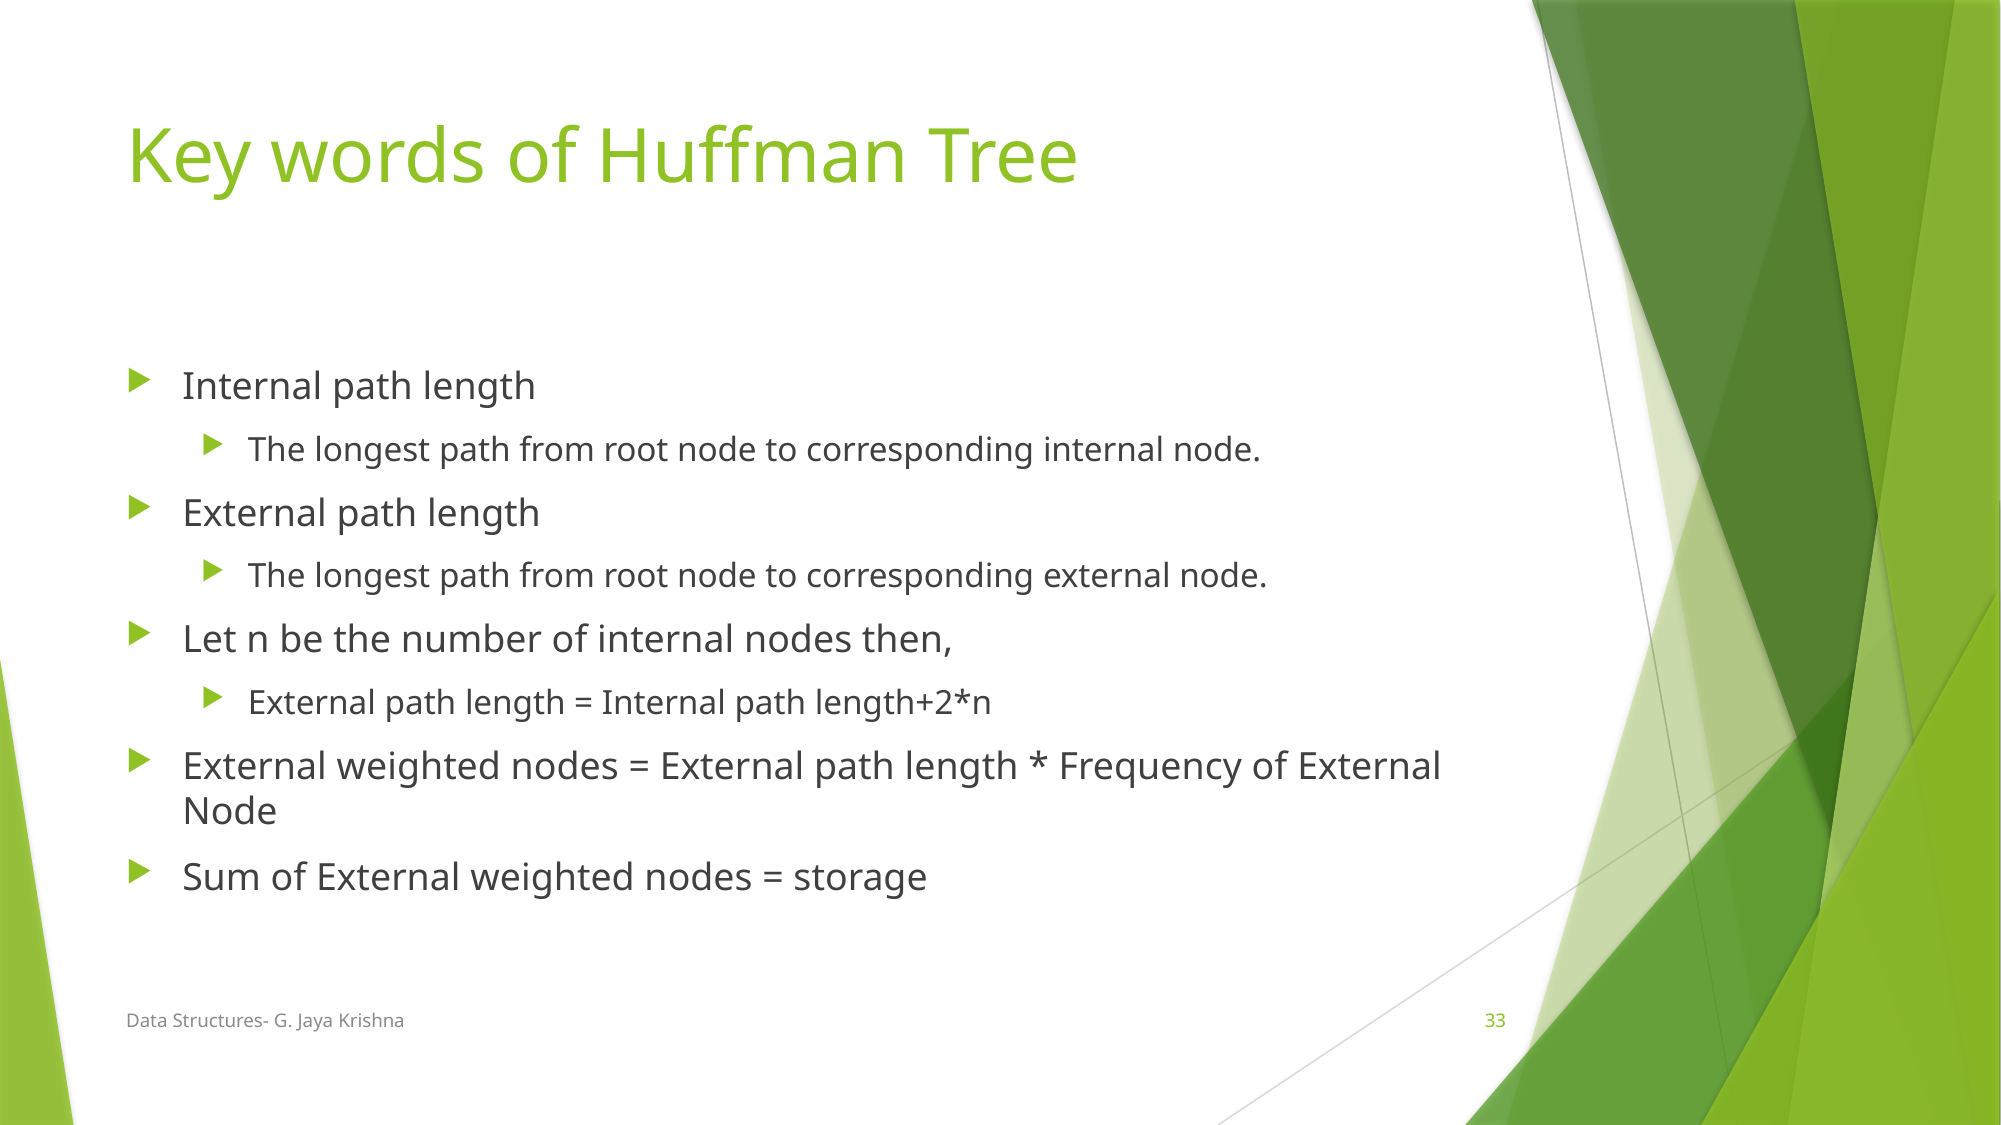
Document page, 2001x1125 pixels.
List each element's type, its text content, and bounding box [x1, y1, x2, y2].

footer Data Structures- G. Jaya Krishna [111, 991, 1145, 1051]
list Internal path length The longest path from root node to corresponding internal node. External path length The longest path from root node to corresponding external node. Let n be the number of internal nodes then, External path length = Internal path length+2*n External weighted nodes = External path length * Frequency of External Node Sum of External weighted nodes = storage [111, 354, 1522, 992]
slide_number 33 [1409, 991, 1522, 1051]
title Key words of Huffman Tree [111, 99, 1522, 317]
